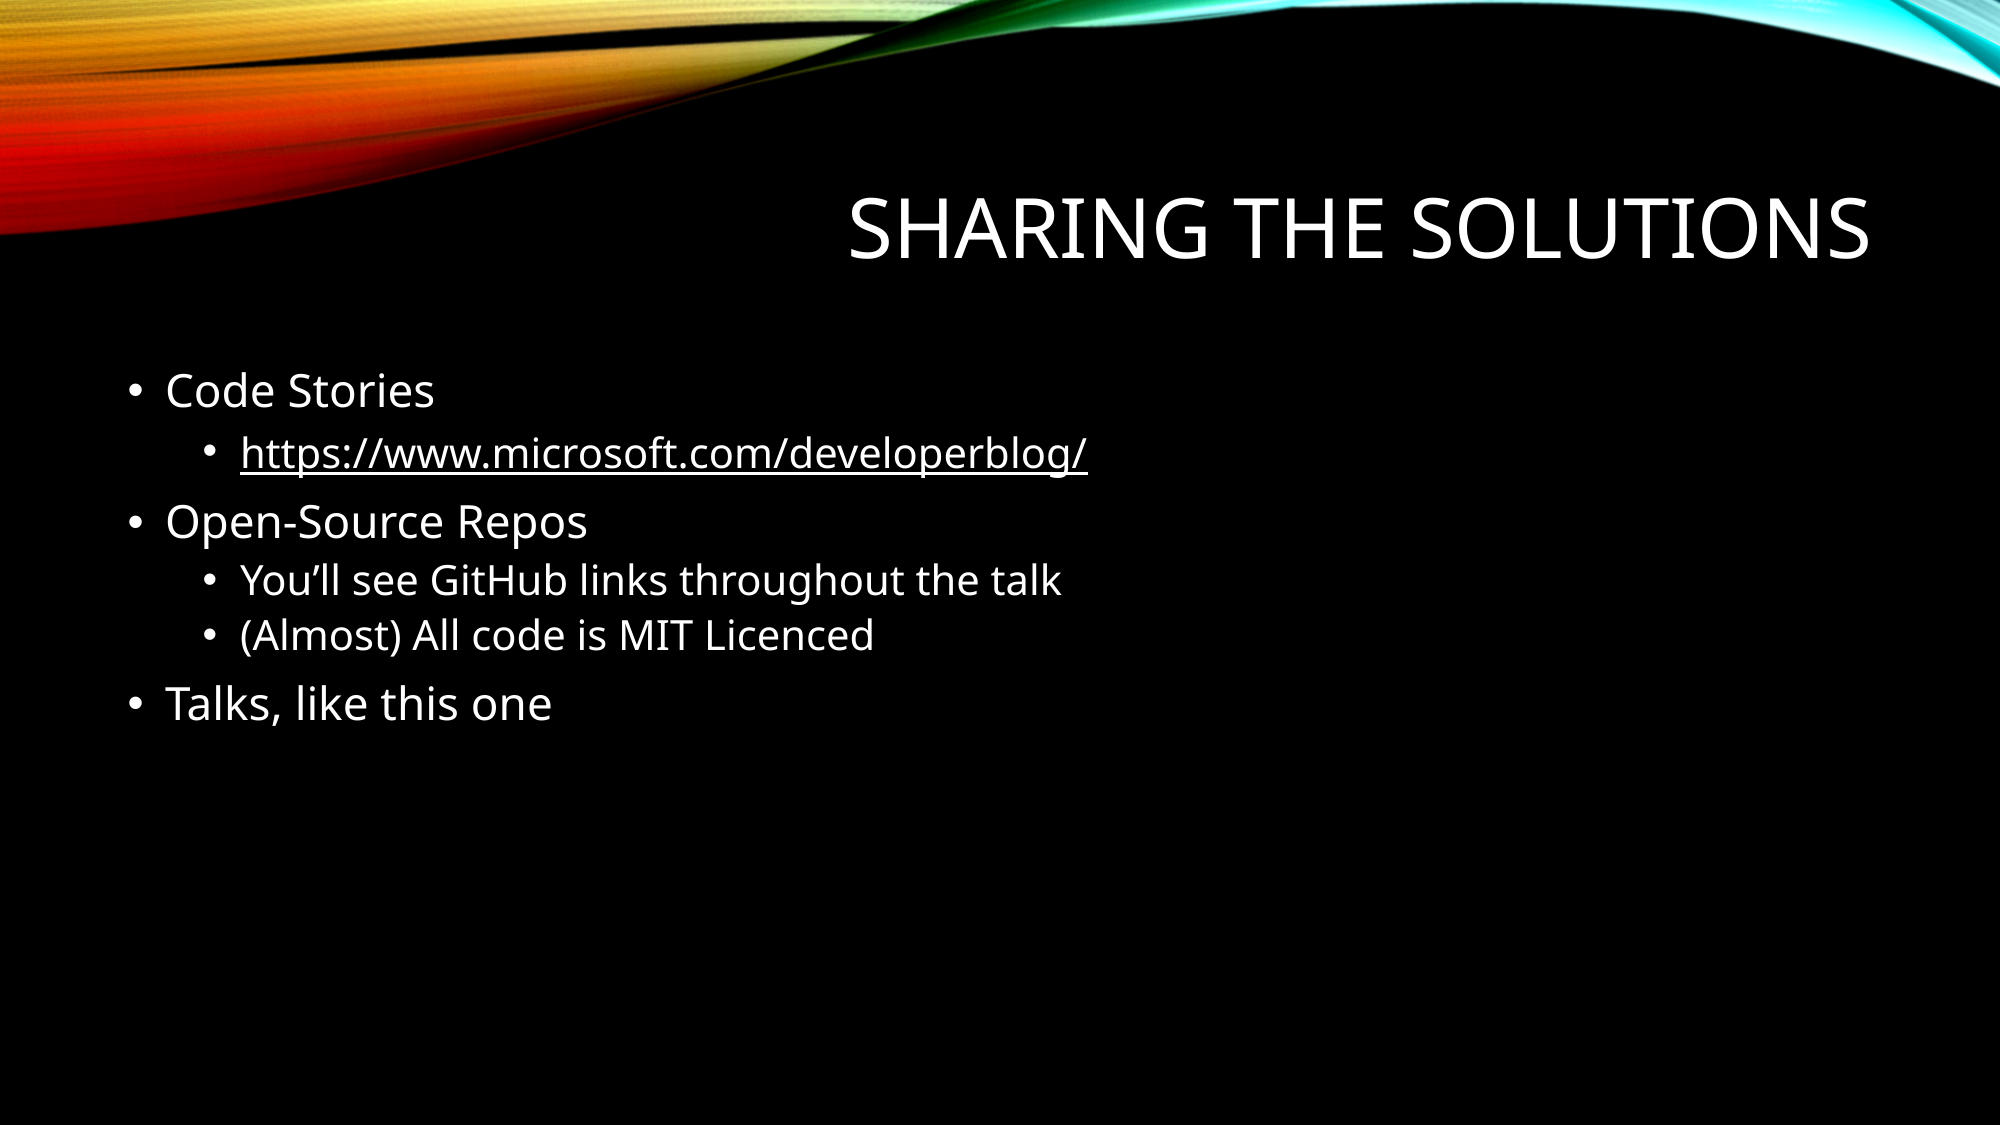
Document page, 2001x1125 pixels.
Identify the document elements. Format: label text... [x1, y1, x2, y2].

title Sharing The Solutions [474, 125, 1888, 338]
list Code Stories https://www.microsoft.com/developerblog/ Open-Source Repos You’ll see GitHub links throughout the talk (Almost) All code is MIT Licenced Talks, like this one [112, 360, 1888, 1021]
picture [0, 0, 2000, 237]
